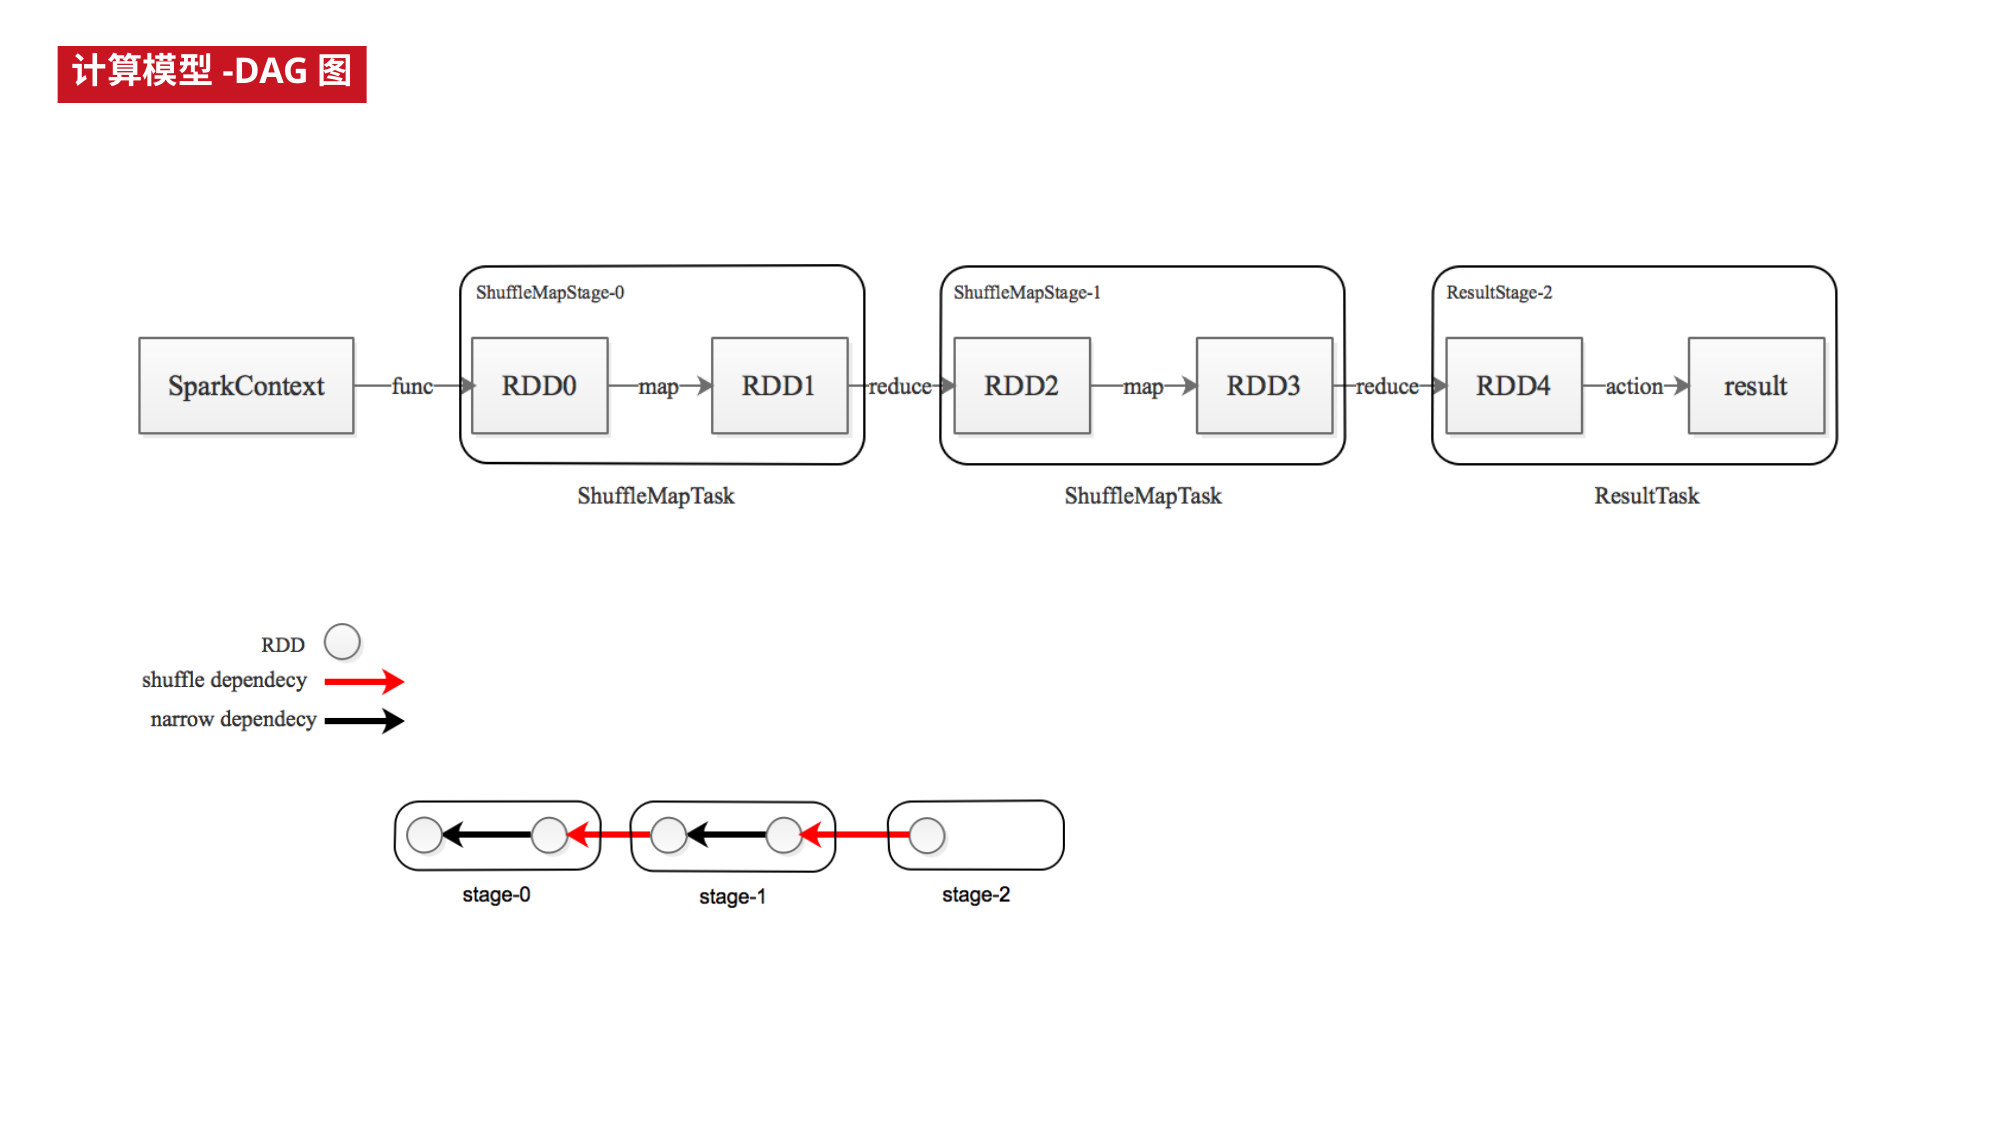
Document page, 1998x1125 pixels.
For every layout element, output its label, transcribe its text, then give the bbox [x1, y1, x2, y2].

picture [136, 263, 1840, 518]
text_box 计算模型-DAG图 [57, 40, 368, 98]
text_box [57, 98, 367, 103]
picture [124, 621, 1067, 914]
